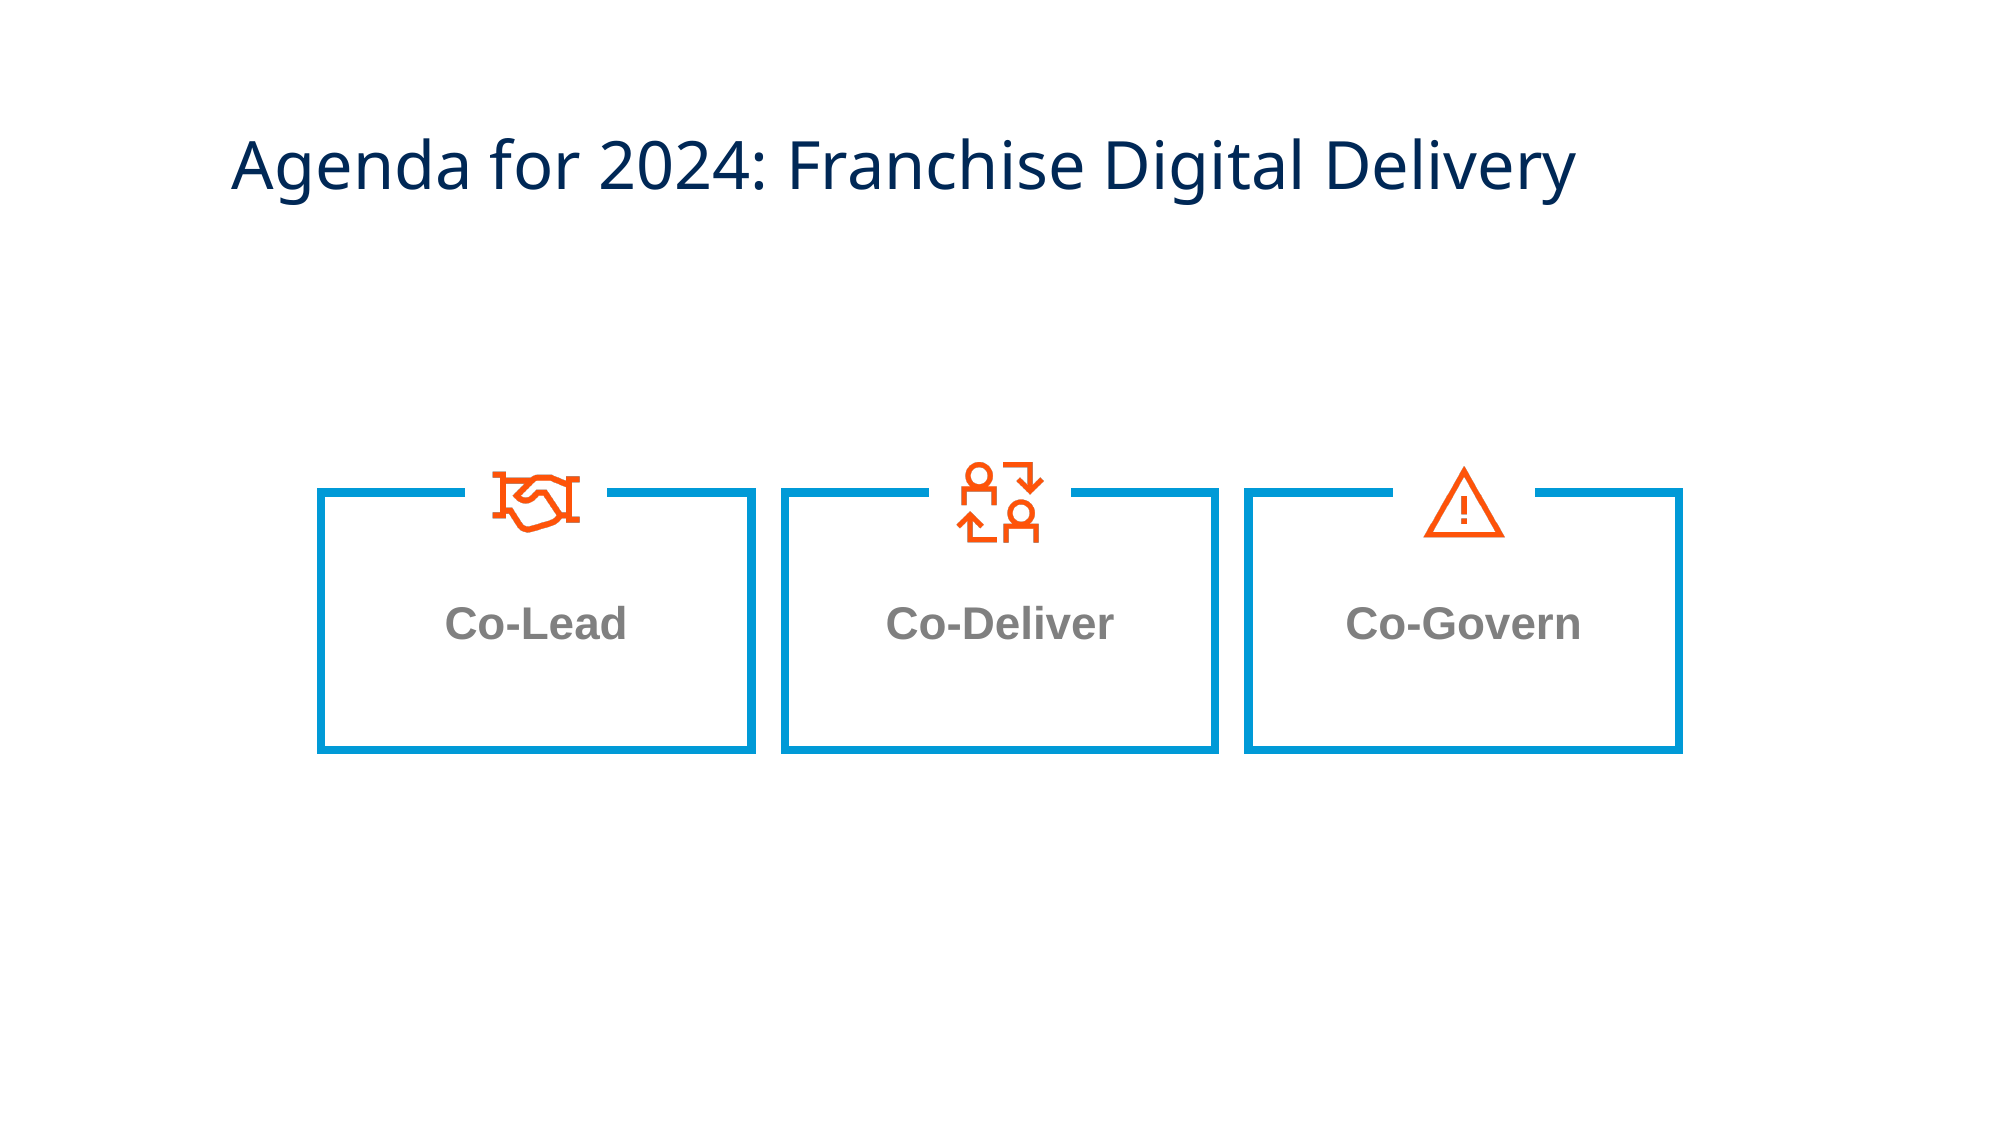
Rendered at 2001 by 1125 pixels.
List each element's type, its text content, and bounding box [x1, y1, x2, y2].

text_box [1248, 463, 1680, 750]
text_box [784, 460, 1216, 750]
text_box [320, 460, 752, 750]
text_box Agenda for 2024: Franchise Digital Delivery [231, 115, 1973, 211]
